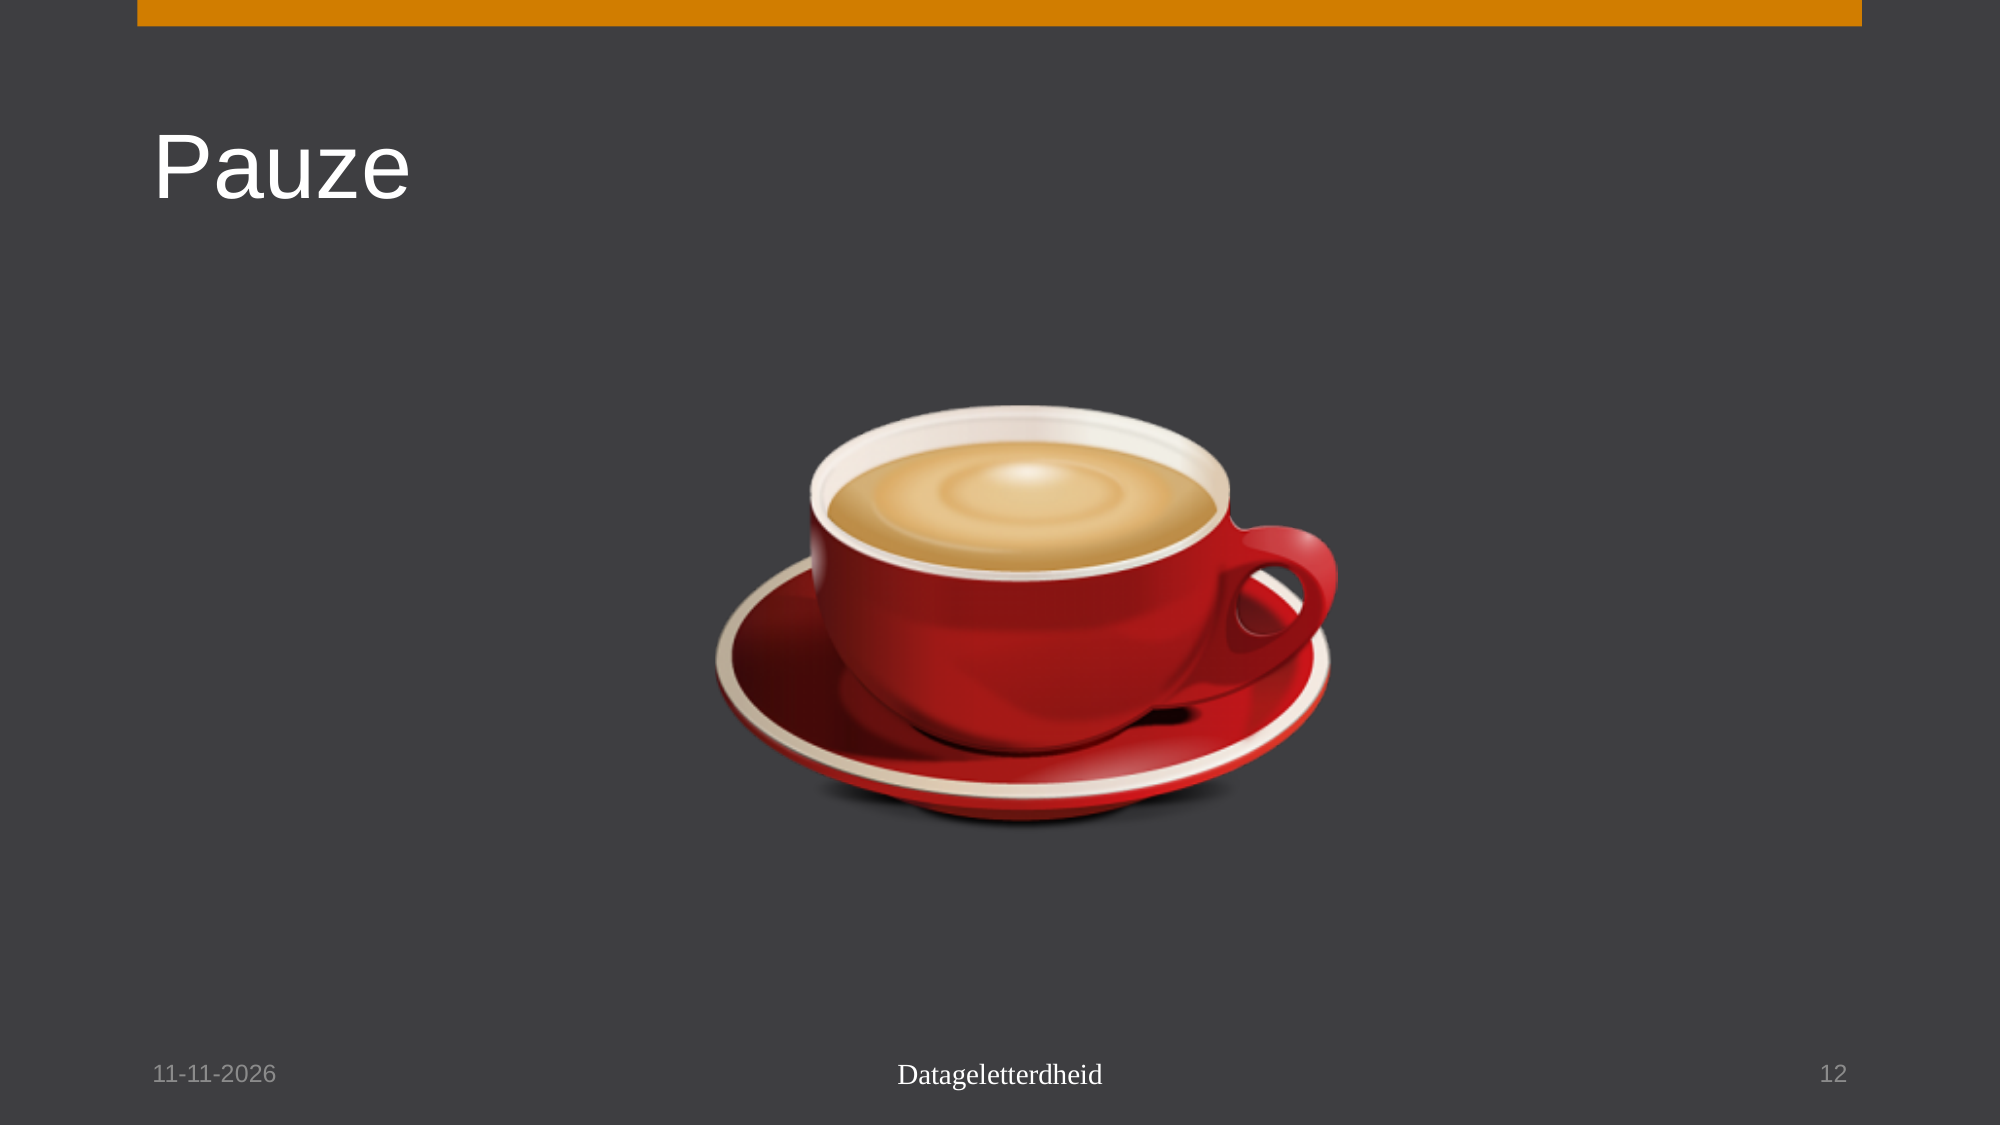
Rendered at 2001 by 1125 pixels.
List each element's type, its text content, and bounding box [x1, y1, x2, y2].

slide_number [137, 1042, 588, 1103]
slide_number 12 [1412, 1042, 1863, 1103]
title Pauze [137, 59, 1863, 278]
footer Datageletterdheid [662, 1042, 1338, 1103]
picture [715, 308, 1338, 931]
